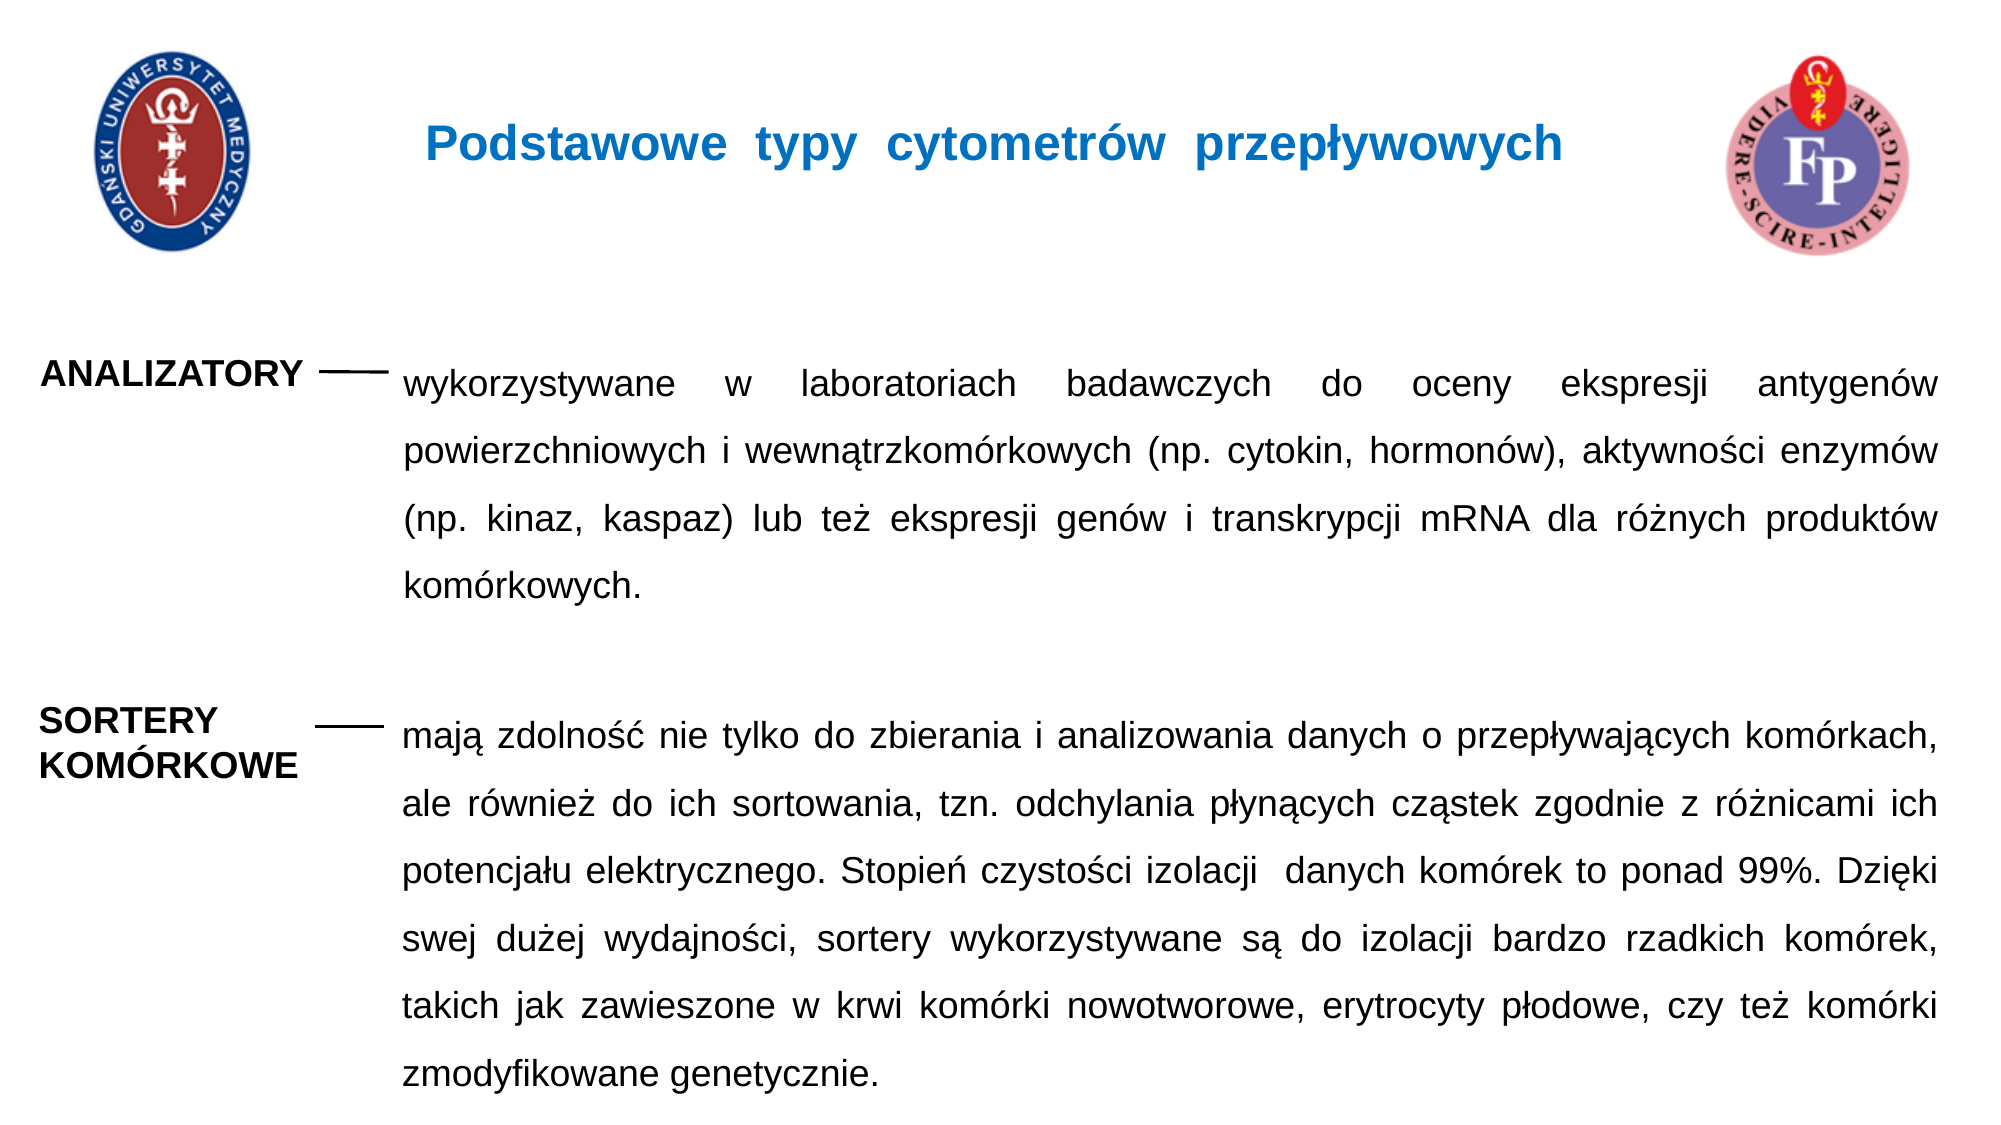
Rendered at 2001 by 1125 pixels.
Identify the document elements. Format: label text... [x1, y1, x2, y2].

text_box mają zdolność nie tylko do zbierania i analizowania danych o przepływających komórkach, ale również do ich sortowania, tzn. odchylania płynących cząstek zgodnie z różnicami ich potencjału elektrycznego. Stopień czystości izolacji danych komórek to ponad 99%. Dzięki swej dużej wydajności, sortery wykorzystywane są do izolacji bardzo rzadkich komórek, takich jak zawieszone w krwi komórki nowotworowe, erytrocyty płodowe, czy też komórki zmodyfikowane genetycznie. [387, 681, 1954, 1102]
picture [80, 37, 264, 265]
text_box wykorzystywane w laboratoriach badawczych do oceny ekspresji antygenów powierzchniowych i wewnątrzkomórkowych (np. cytokin, hormonów), aktywności enzymów (np. kinaz, kaspaz) lub też ekspresji genów i transkrypcji mRNA dla różnych produktów komórkowych. [388, 328, 1954, 614]
text_box SORTERY KOMÓRKOWE [23, 688, 384, 794]
picture [1718, 47, 1918, 262]
text_box Podstawowe typy cytometrów przepływowych [388, 103, 1602, 178]
text_box ANALIZATORY [25, 341, 320, 402]
